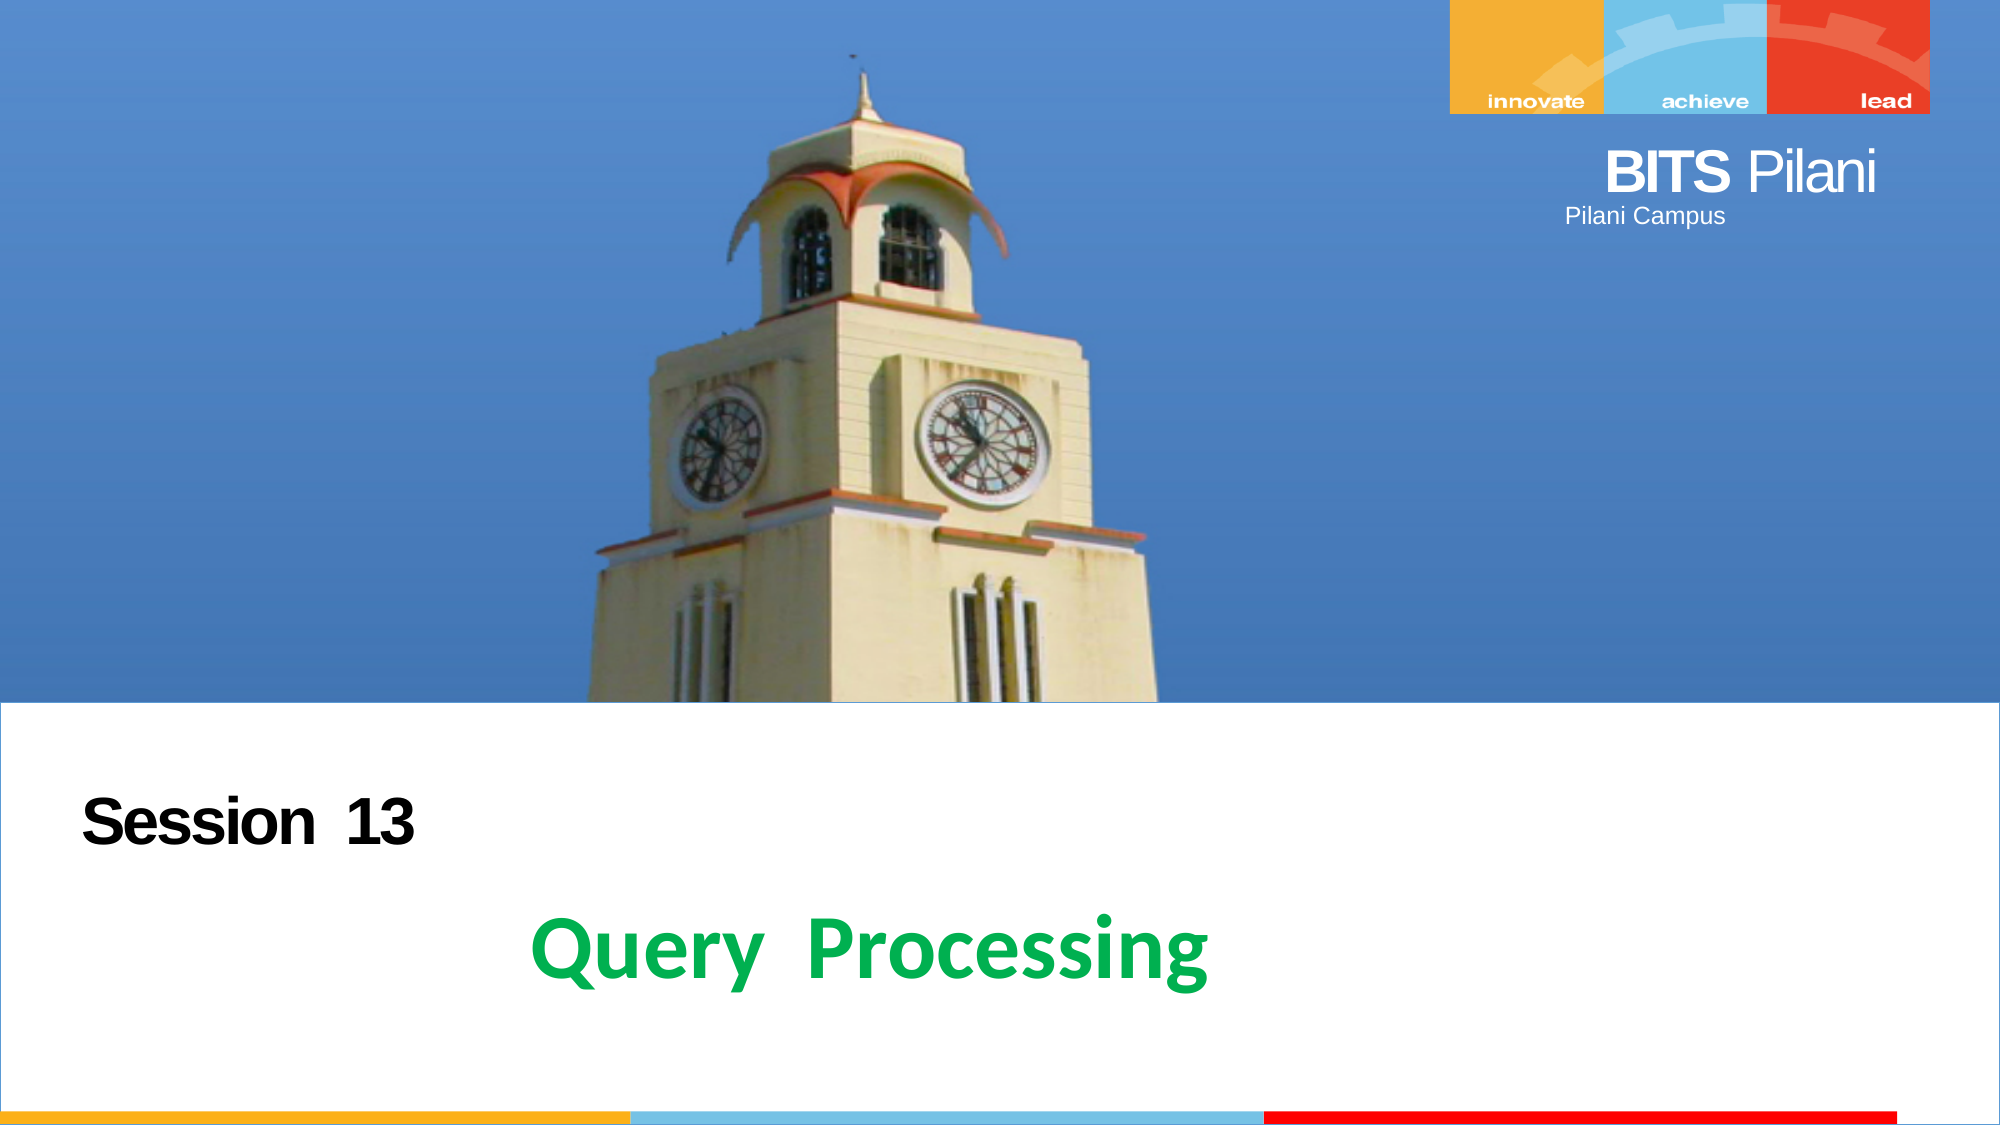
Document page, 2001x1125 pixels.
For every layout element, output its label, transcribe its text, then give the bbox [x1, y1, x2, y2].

list Session 13 [66, 762, 1917, 1025]
picture [0, 0, 2000, 702]
text_box Query Processing [516, 879, 1246, 1005]
